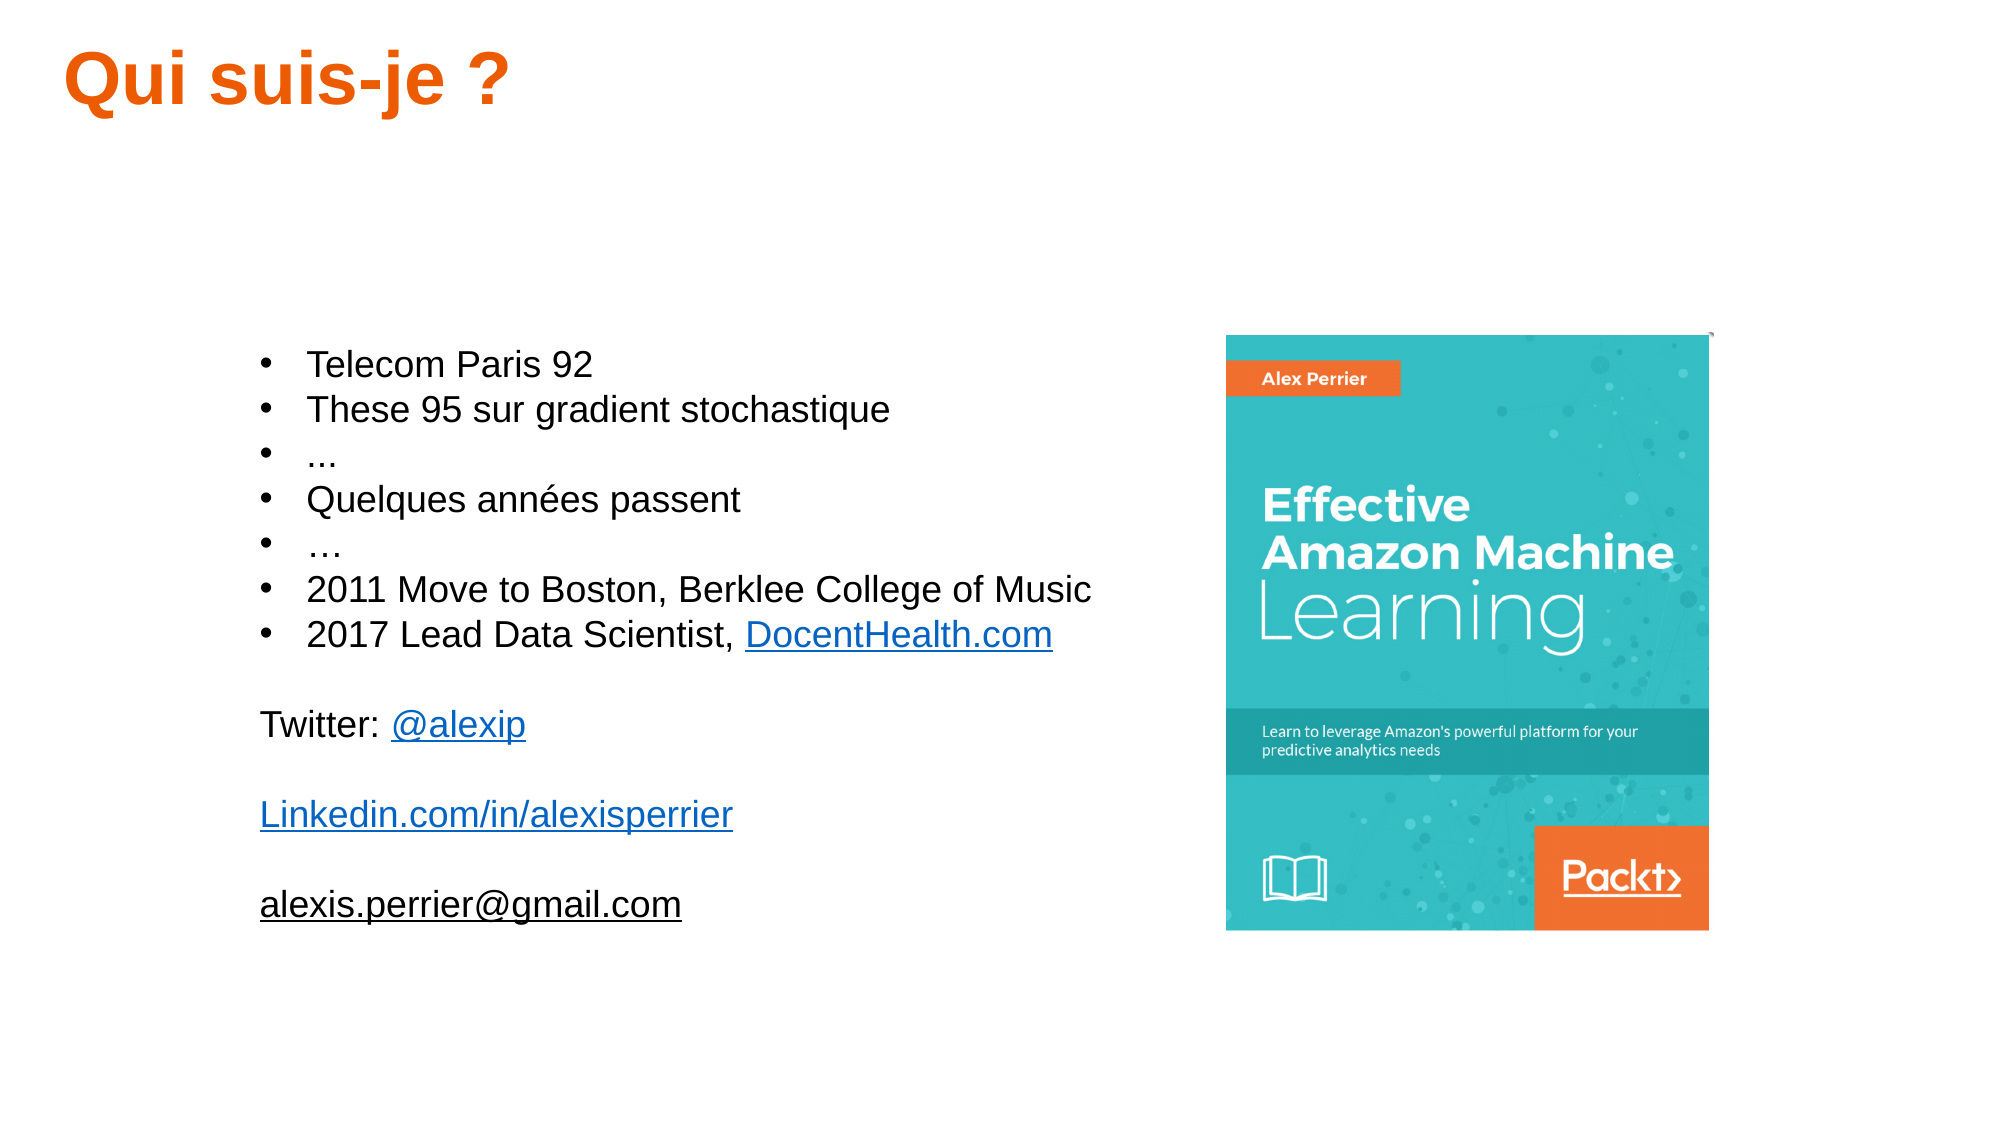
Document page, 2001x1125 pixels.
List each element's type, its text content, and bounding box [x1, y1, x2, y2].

picture [1223, 332, 1714, 934]
text_box Qui suis-je ? [48, 22, 529, 128]
text_box Telecom Paris 92 These 95 sur gradient stochastique ... Quelques années passent … 2011 Move to Boston, Berklee College of Music 2017 Lead Data Scientist, DocentHealth.com Twitter: @alexip Linkedin.com/in/alexisperrier alexis.perrier@gmail.com [244, 332, 1108, 933]
